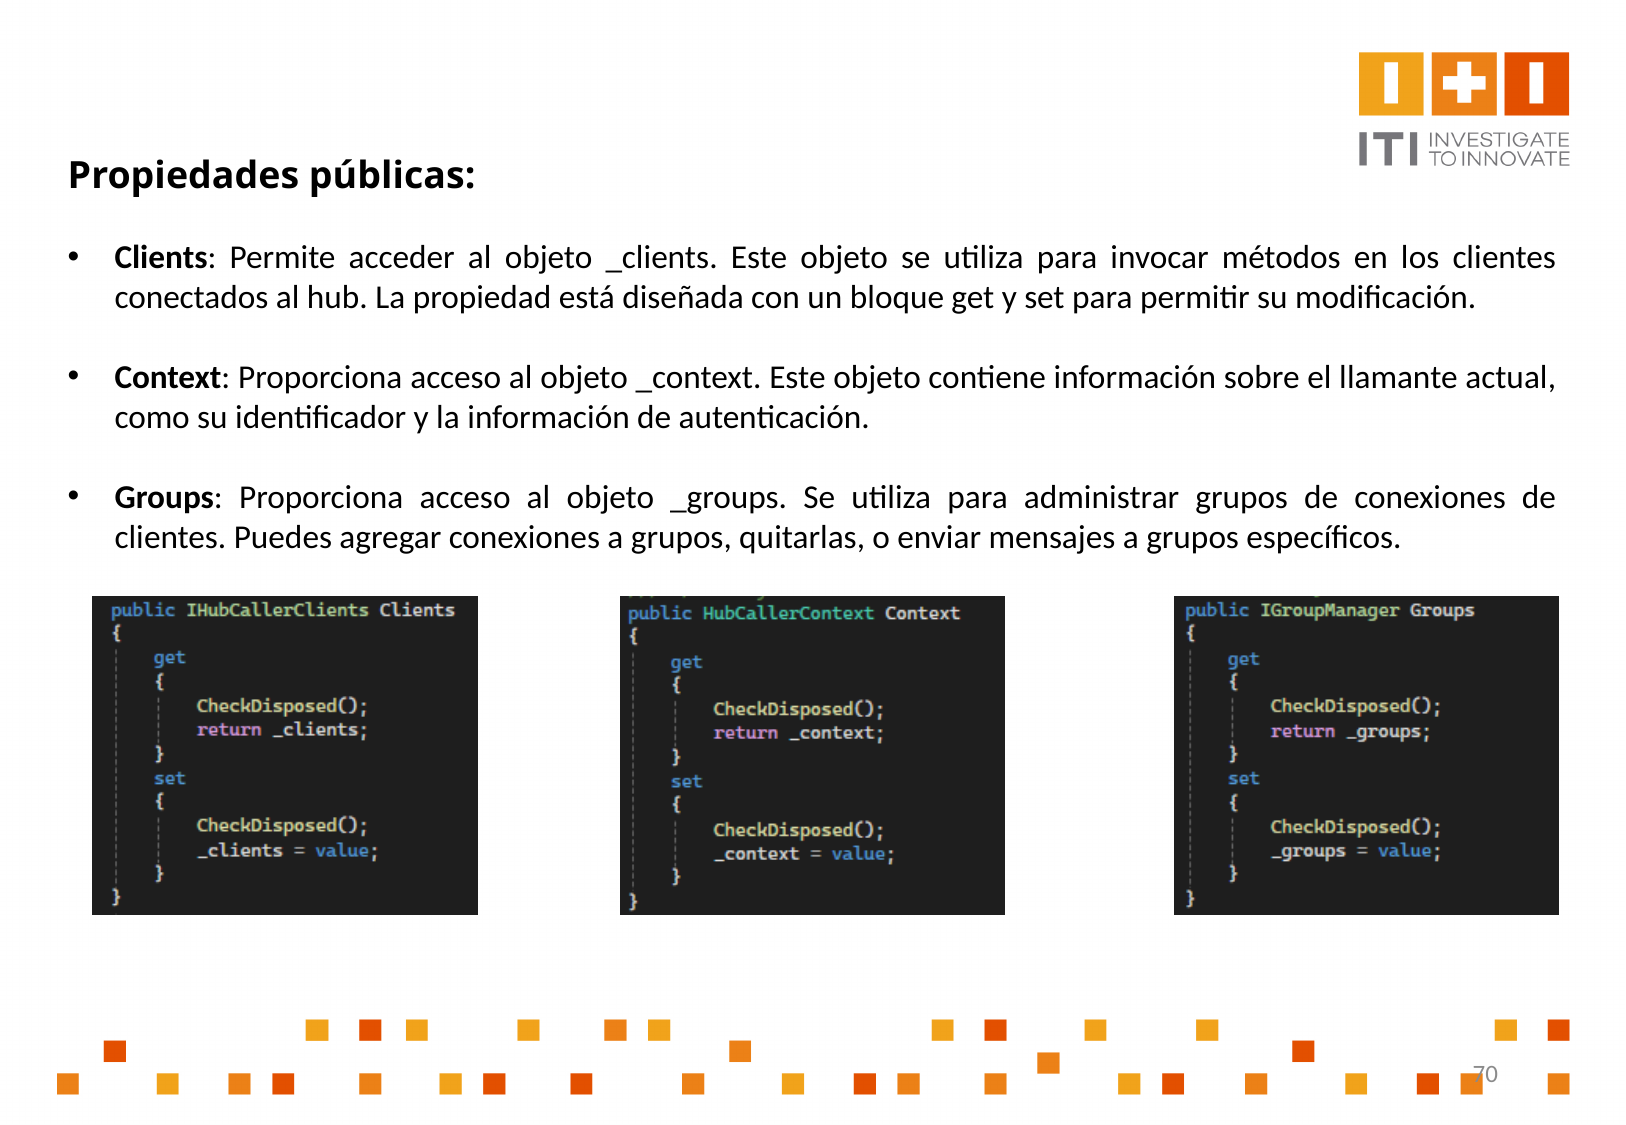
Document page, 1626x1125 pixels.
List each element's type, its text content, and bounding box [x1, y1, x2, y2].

picture [0, 0, 1626, 1125]
text_box Propiedades públicas: Clients: Permite acceder al objeto _clients. Este objeto se utiliza para invocar métodos en los clientes conectados al hub. La propiedad está diseñada con un bloque get y set para permitir su modificación. Context: Proporciona acceso al objeto _context. Este objeto contiene información sobre el llamante actual, como su identificador y la información de autenticación. Groups: Proporciona acceso al objeto _groups. Se utiliza para administrar grupos de conexiones de clientes. Puedes agregar conexiones a grupos, quitarlas, o enviar mensajes a grupos específicos. [52, 143, 1573, 563]
slide_number 70 [1147, 1042, 1514, 1103]
